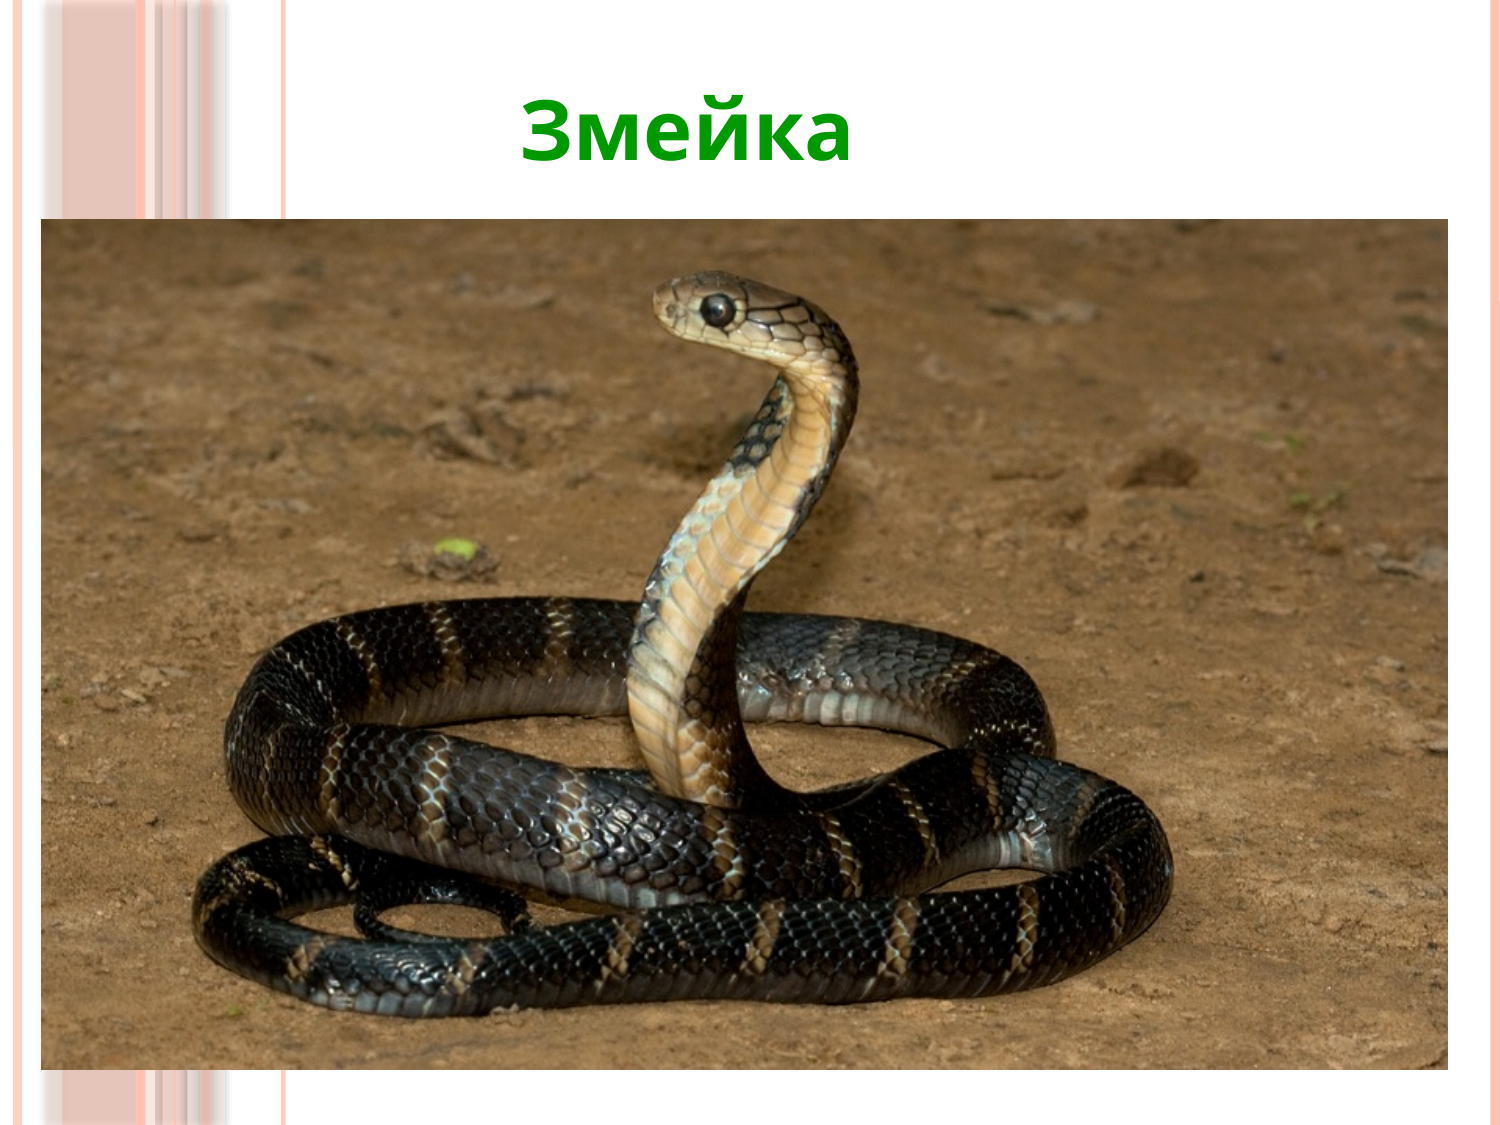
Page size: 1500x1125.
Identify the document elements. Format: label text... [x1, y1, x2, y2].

title Змейка [75, 45, 1300, 185]
picture [40, 219, 1448, 1071]
